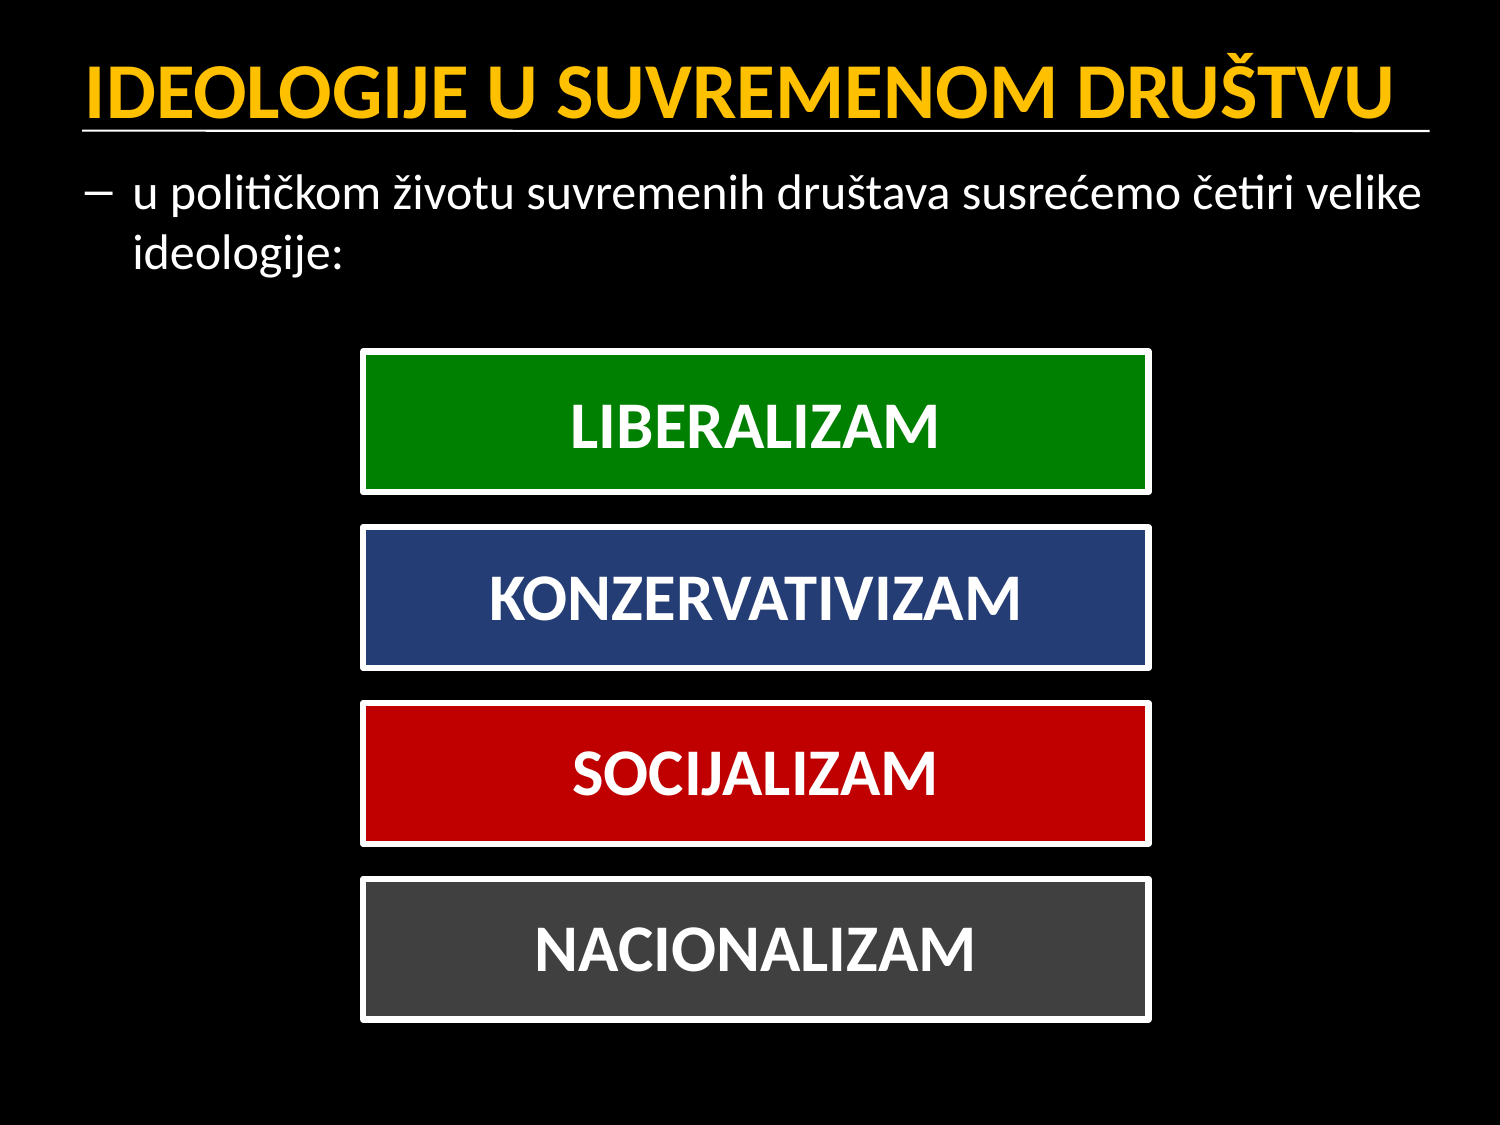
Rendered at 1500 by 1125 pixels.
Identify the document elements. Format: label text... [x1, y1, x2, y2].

text_box SOCIJALIZAM [363, 703, 1149, 844]
text_box IDEOLOGIJE U SUVREMENOM DRUŠTVU [70, 33, 1500, 141]
text_box LIBERALIZAM [363, 351, 1149, 493]
text_box u političkom životu suvremenih društava susrećemo četiri velike ideologije: [70, 152, 1477, 288]
text_box KONZERVATIVIZAM [363, 527, 1149, 668]
text_box NACIONALIZAM [363, 878, 1149, 1020]
